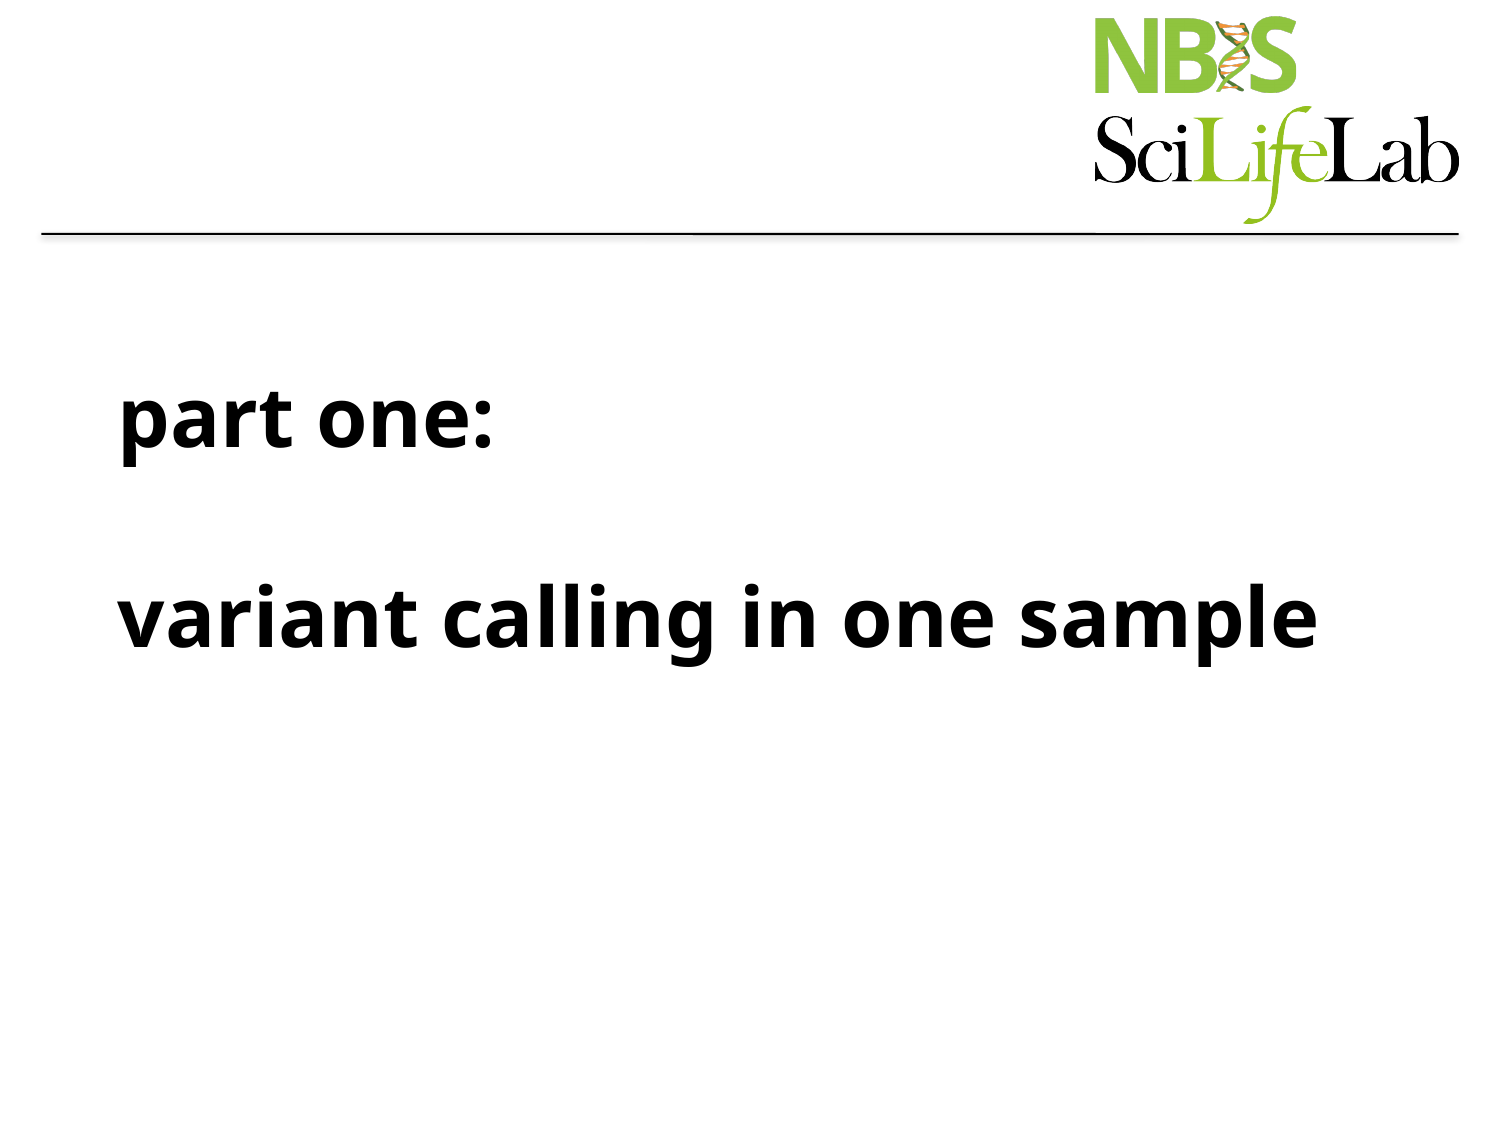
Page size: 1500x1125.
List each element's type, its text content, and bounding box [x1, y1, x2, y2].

picture [1095, 106, 1459, 224]
title part one: variant calling in one sample [103, 357, 1397, 575]
